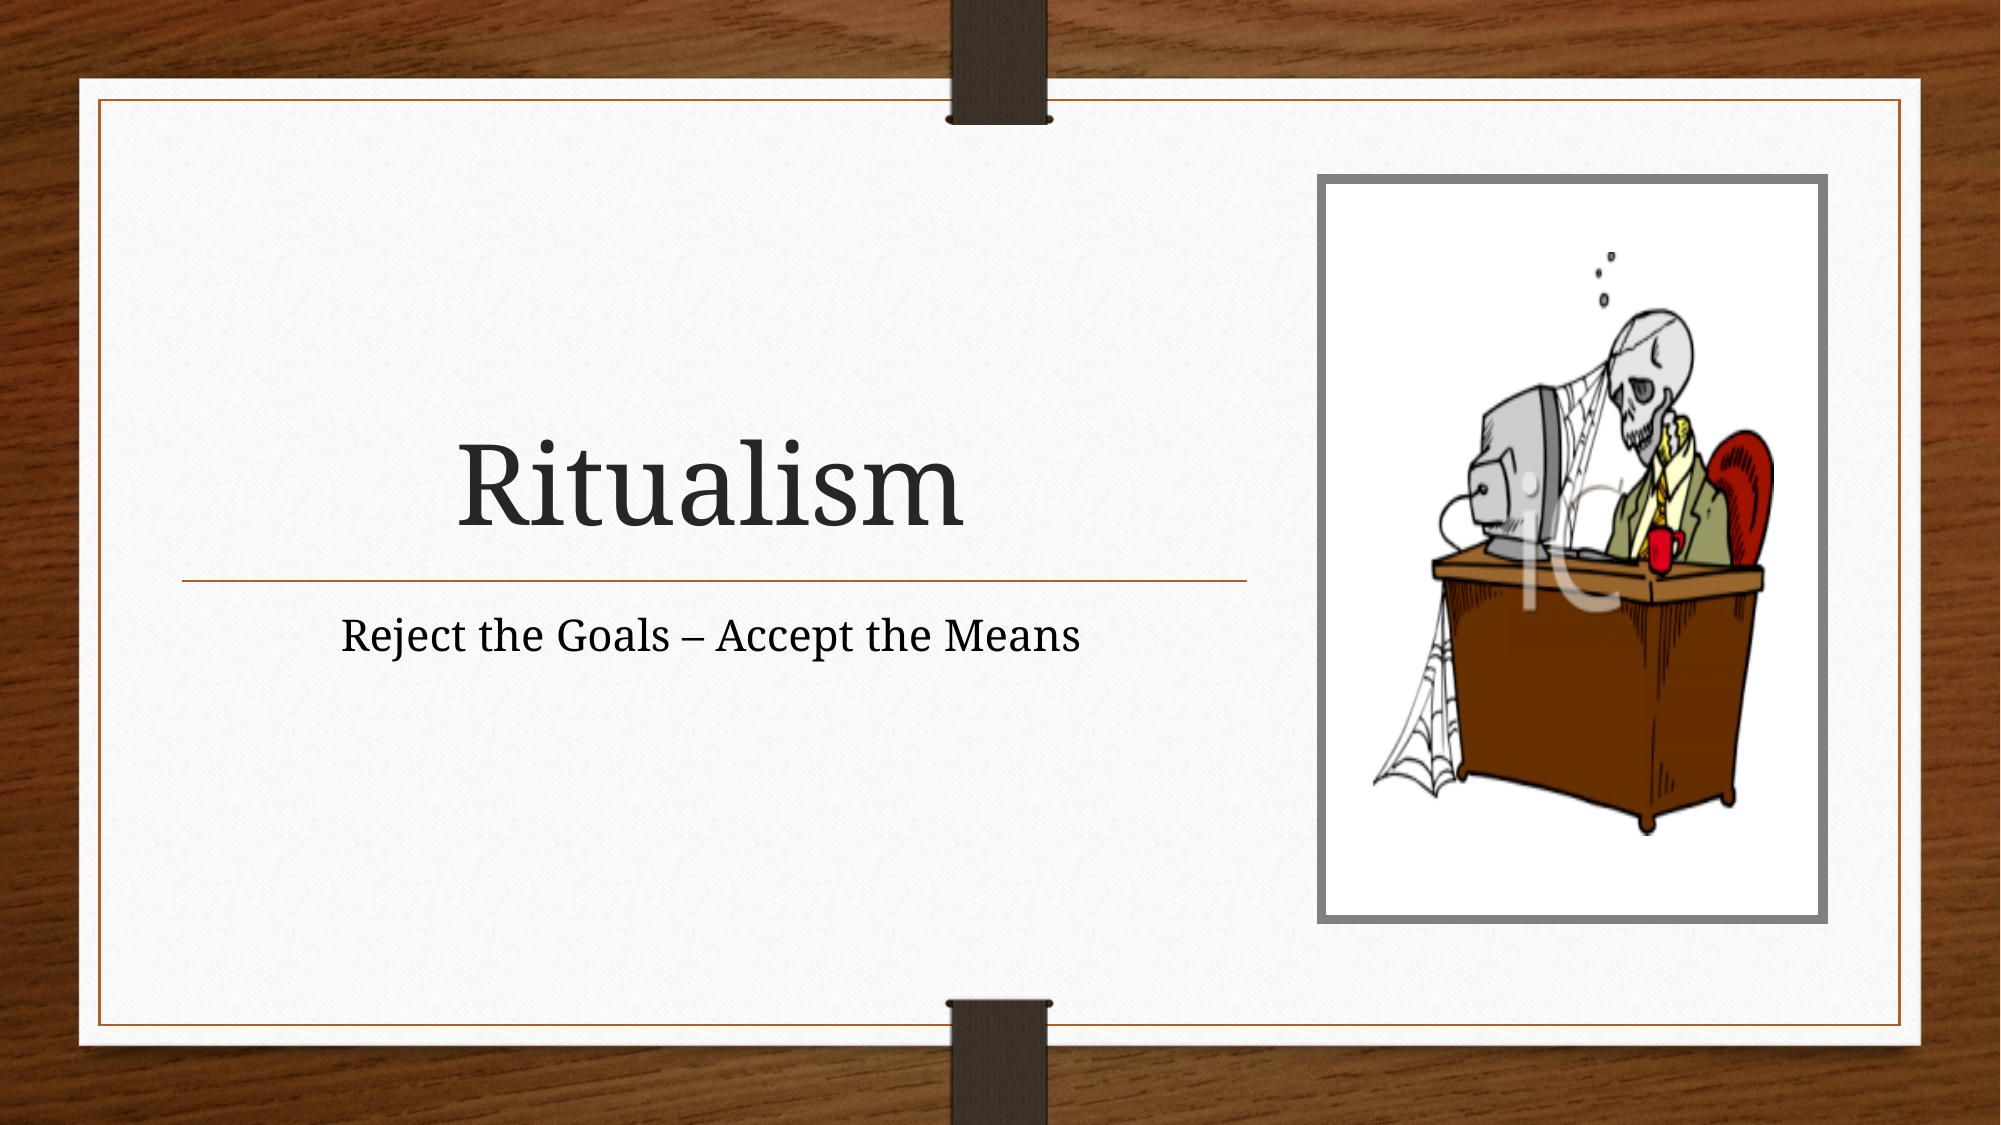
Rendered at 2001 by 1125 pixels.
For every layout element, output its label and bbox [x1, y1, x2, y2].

list [1373, 252, 1774, 837]
text_box [0, 0, 2000, 1125]
